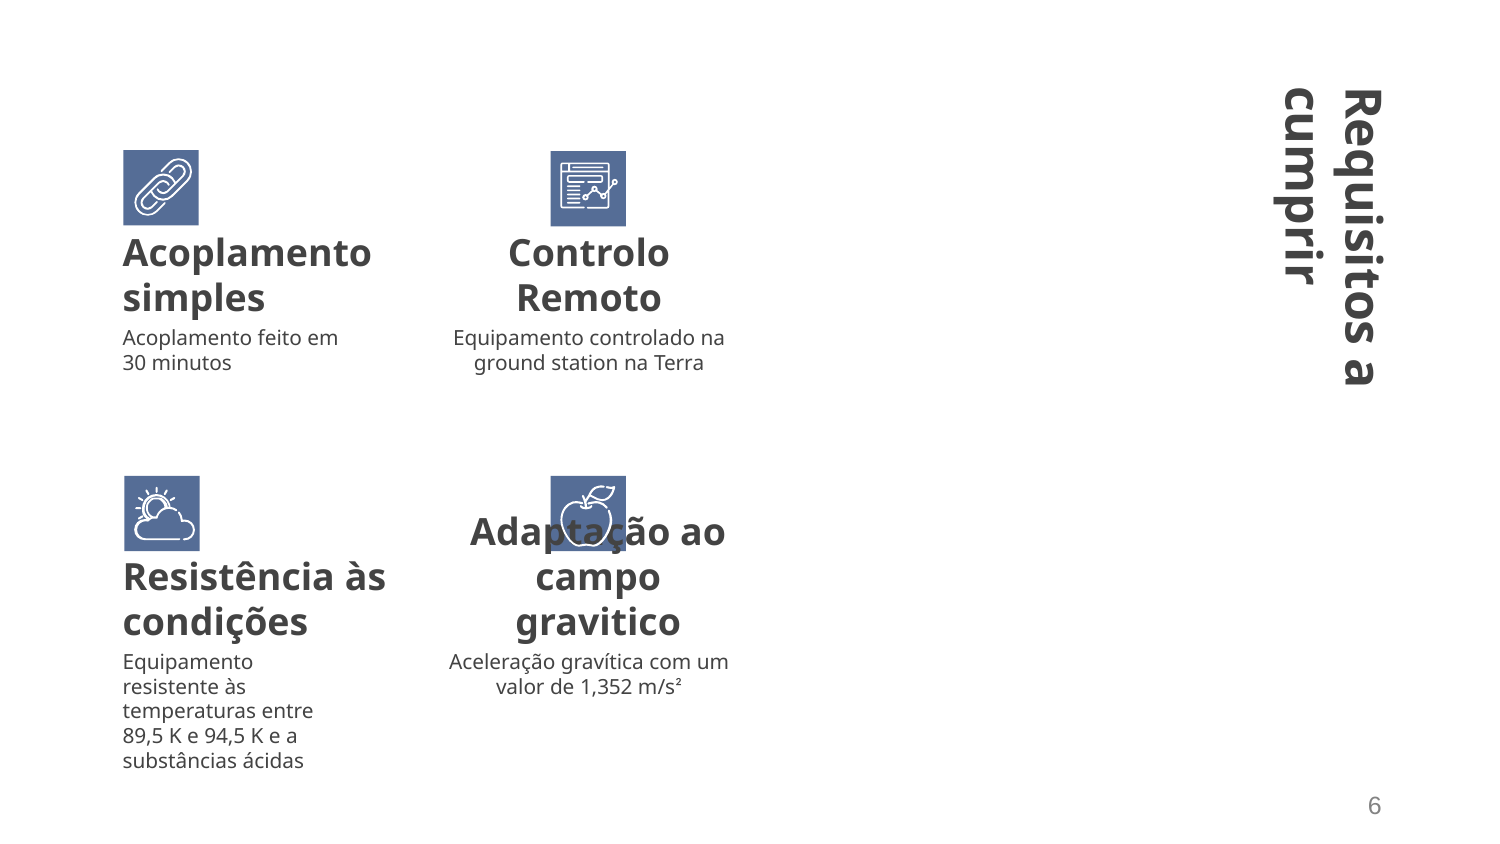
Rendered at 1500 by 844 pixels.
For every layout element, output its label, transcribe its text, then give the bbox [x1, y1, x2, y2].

subtitle Aceleração gravítica com um valor de 1,352 m/s² [428, 633, 750, 816]
slide_number 6 [1059, 782, 1397, 828]
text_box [132, 158, 194, 216]
title Adaptação ao campo gravitico [434, 552, 762, 659]
text_box [123, 150, 199, 226]
subtitle Equipamento controlado na ground station na Terra [428, 309, 750, 492]
title Acoplamento simples [107, 228, 417, 335]
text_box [560, 485, 616, 547]
text_box [550, 475, 626, 552]
subtitle Acoplamento feito em 30 minutos [107, 335, 365, 492]
title Resistência às condições [107, 552, 417, 659]
subtitle Equipamento resistente às temperaturas entre 89,5 K e 94,5 K e a substâncias ácidas [107, 633, 365, 816]
text_box [550, 151, 626, 227]
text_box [133, 486, 196, 541]
text_box [124, 475, 200, 552]
title Requisitos a cumprir [1295, 71, 1376, 490]
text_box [560, 162, 619, 209]
title Controlo Remoto [434, 228, 744, 335]
